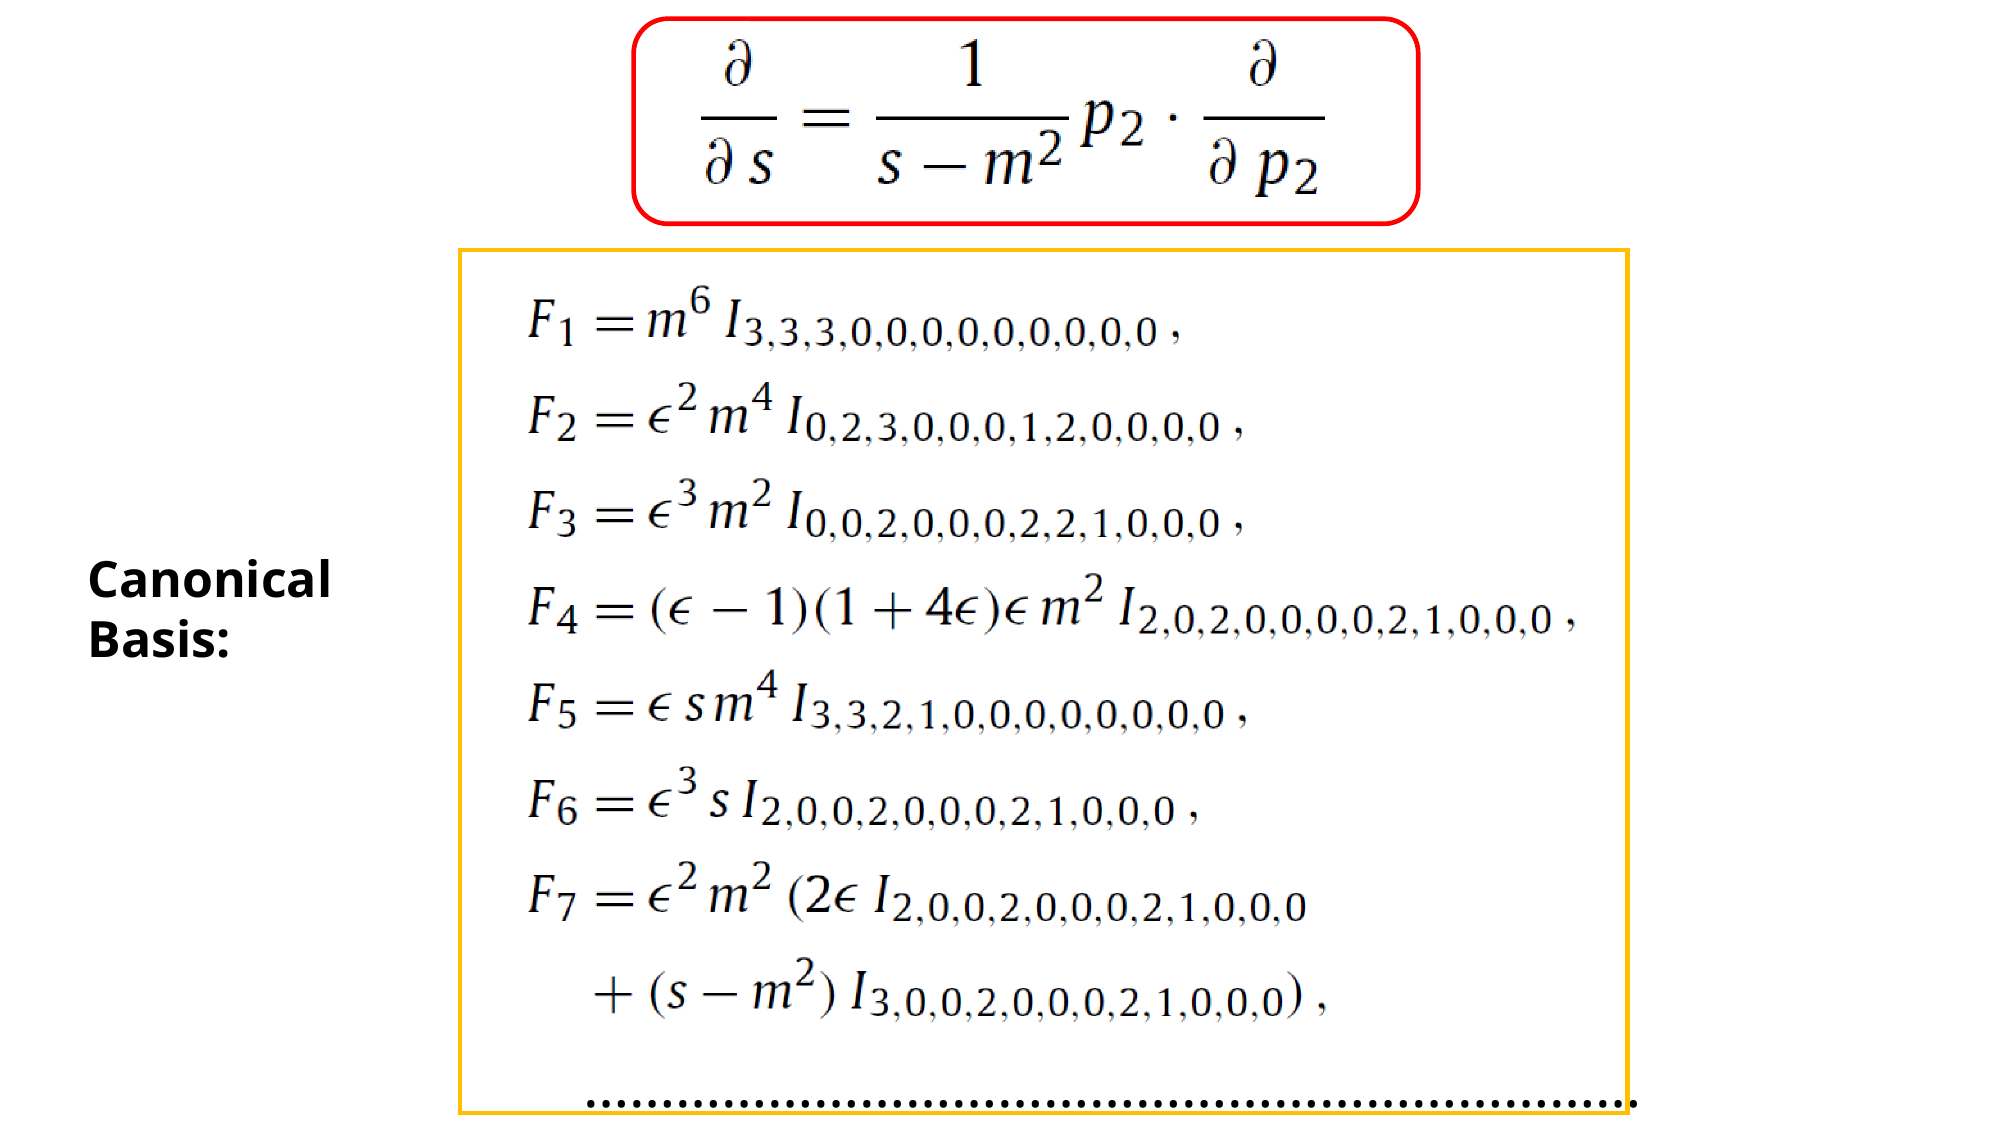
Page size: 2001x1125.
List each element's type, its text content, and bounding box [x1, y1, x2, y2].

text_box Canonical Basis: [72, 539, 459, 675]
picture [503, 278, 1608, 1030]
picture [676, 18, 1337, 224]
text_box ……………………………………………………………… [569, 1041, 1670, 1125]
text_box [459, 249, 1629, 1114]
text_box [632, 17, 1420, 225]
